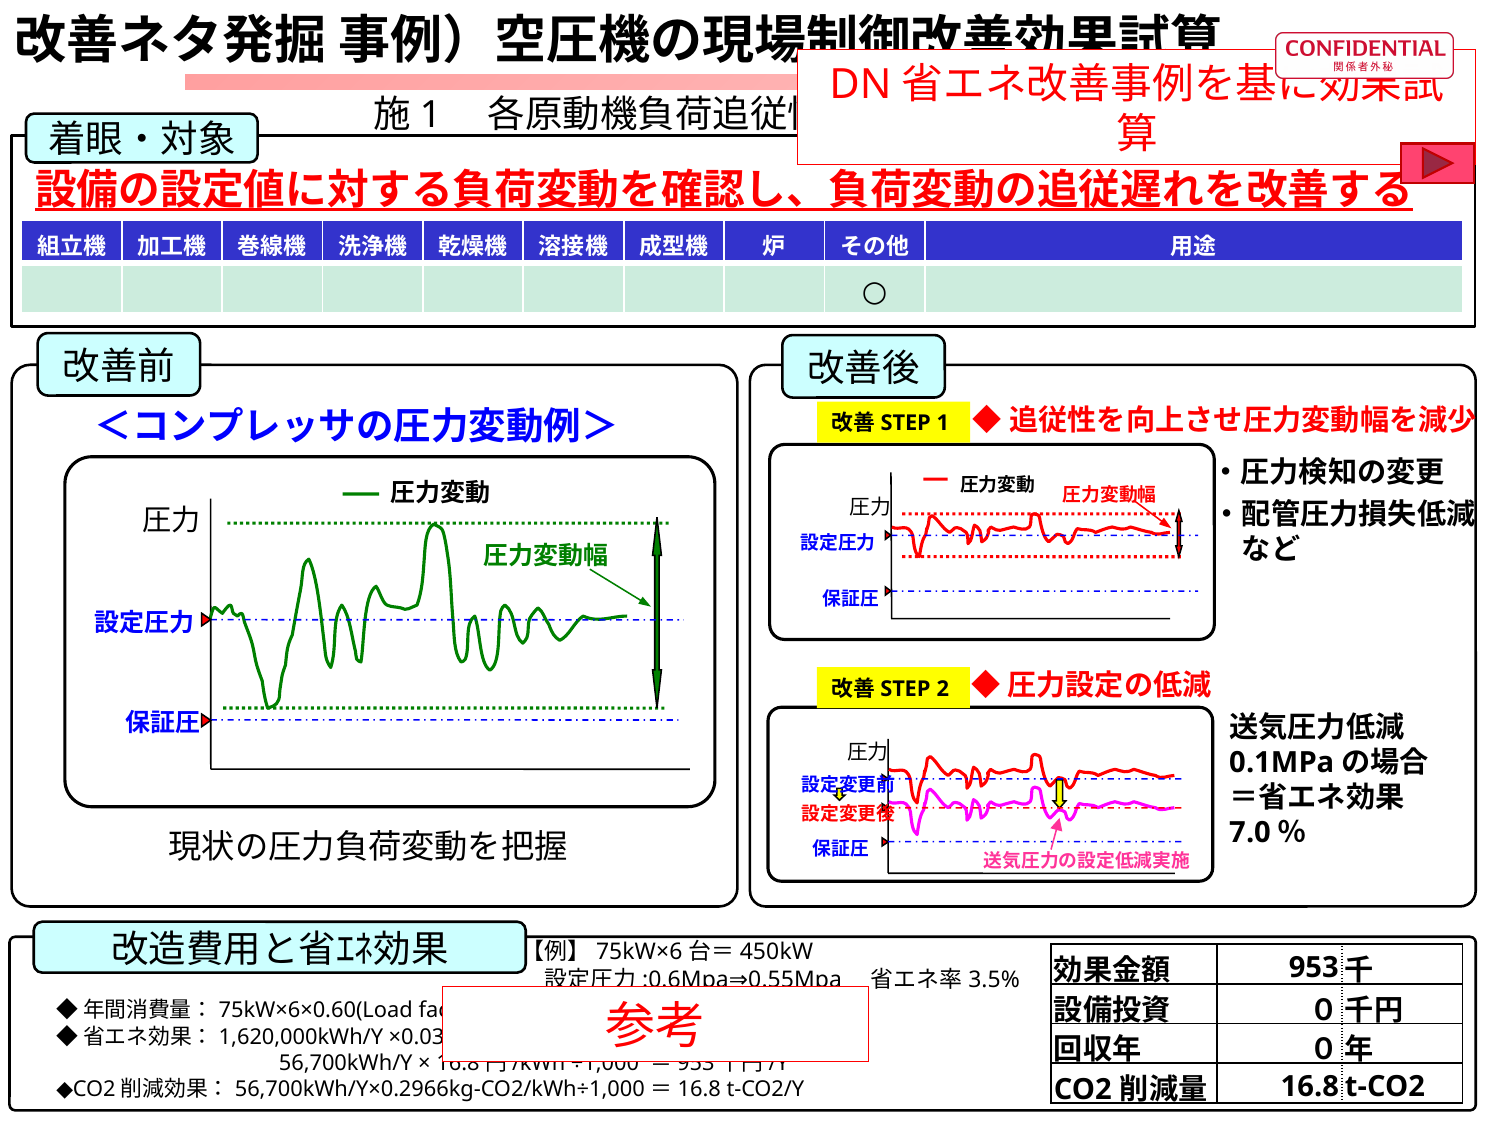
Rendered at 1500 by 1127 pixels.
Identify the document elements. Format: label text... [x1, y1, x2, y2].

text_box 着眼・対象 [25, 113, 258, 155]
text_box [64, 456, 715, 807]
table_cell 回収年 [1052, 1024, 1216, 1062]
table_header 炉 [725, 221, 824, 260]
table_cell [123, 266, 221, 312]
table_header 953 [1218, 945, 1342, 983]
text_box 改造費用と省ｴﾈ効果 [33, 921, 526, 973]
table_header 乾燥機 [424, 221, 522, 260]
text_box ◆年間消費量：75kW×6×0.60(Load factor )×24h/D×250D/Y＝1,620,000kWh/Y ◆省エネ効果：1,620,000kWh/Y ×0.035＝ 56,700kWh/Y 56,700kWh/Y × 16.8円/kWh ÷1,000 ＝953千円/Y ◆CO2削減効果：56,700kWh/Y×0.2966kg-CO2/kWh÷1,000＝16.8 t-CO2/Y [54, 996, 1008, 1127]
table_cell 16.8 [1218, 1064, 1342, 1102]
table_header その他 [825, 221, 924, 260]
text_box 改善前 [37, 333, 201, 396]
text_box [749, 364, 1476, 907]
text_box 【例】75kW×6台＝450kW 設定圧力:0.6Mpa⇒0.55Mpa 省エネ率3.5% [519, 947, 1046, 1010]
table_header 千円/年 [1342, 945, 1462, 983]
text_box ・圧力検知の変更 [1215, 445, 1460, 487]
text_box 施1 各原動機負荷追従性能確認と迅速化 [358, 82, 797, 143]
table_cell [625, 266, 723, 312]
table_cell [223, 266, 322, 312]
table_cell ０ [1218, 985, 1342, 1023]
table_cell 千円 [1342, 985, 1462, 1023]
text_box [185, 74, 797, 90]
text_box [526, 936, 1476, 1111]
text_box ◆圧力設定の低減 [956, 658, 1227, 700]
table_cell [524, 266, 623, 312]
table_header 加工機 [123, 221, 221, 260]
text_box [64, 469, 690, 770]
table_cell ○ [825, 266, 924, 312]
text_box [769, 401, 1215, 640]
table_cell 年 [1342, 1024, 1462, 1062]
text_box [9, 936, 519, 1111]
table_header 洗浄機 [323, 221, 422, 260]
text_box 送気圧力低減 0.1MPaの場合 ＝省エネ効果7.0％ [1221, 700, 1500, 856]
table_cell CO2削減量 [1052, 1064, 1216, 1102]
table_header 巻線機 [223, 221, 322, 260]
text_box 参考 [442, 986, 869, 1062]
table_cell [424, 266, 522, 312]
text_box 現状の圧力負荷変動を把握 [154, 817, 583, 873]
table_cell [725, 266, 824, 312]
text_box [11, 135, 1475, 327]
text_box 改善後 [782, 335, 945, 398]
text_box DN省エネ改善事例を基に効果試算 [797, 49, 1476, 165]
table_cell 設備投資 [1052, 985, 1216, 1023]
table_cell t-CO2 [1342, 1064, 1462, 1102]
table_header 溶接機 [524, 221, 623, 260]
table_header 効果金額 [1052, 945, 1216, 983]
text_box ◆追従性を向上させ圧力変動幅を減少 [958, 394, 1492, 445]
text_box ＜コンプレッサの圧力変動例＞ [79, 394, 666, 455]
text_box [11, 364, 738, 907]
table_cell [22, 266, 121, 312]
picture [1275, 32, 1454, 79]
text_box 改善ネタ発掘 事例）空圧機の現場制御改善効果試算 [0, 0, 1500, 57]
text_box ・配管圧力損失低減 など [1215, 487, 1491, 573]
text_box 設備の設定値に対する負荷変動を確認し、負荷変動の追従遅れを改善する [20, 155, 1469, 220]
table_cell ０ [1218, 1024, 1342, 1062]
table_cell [926, 266, 1462, 312]
table_header 用途 [926, 221, 1462, 260]
table_header 組立機 [22, 221, 121, 260]
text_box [768, 667, 1221, 882]
table_cell [323, 266, 422, 312]
text_box [1400, 142, 1475, 184]
table_header 成型機 [625, 221, 723, 260]
